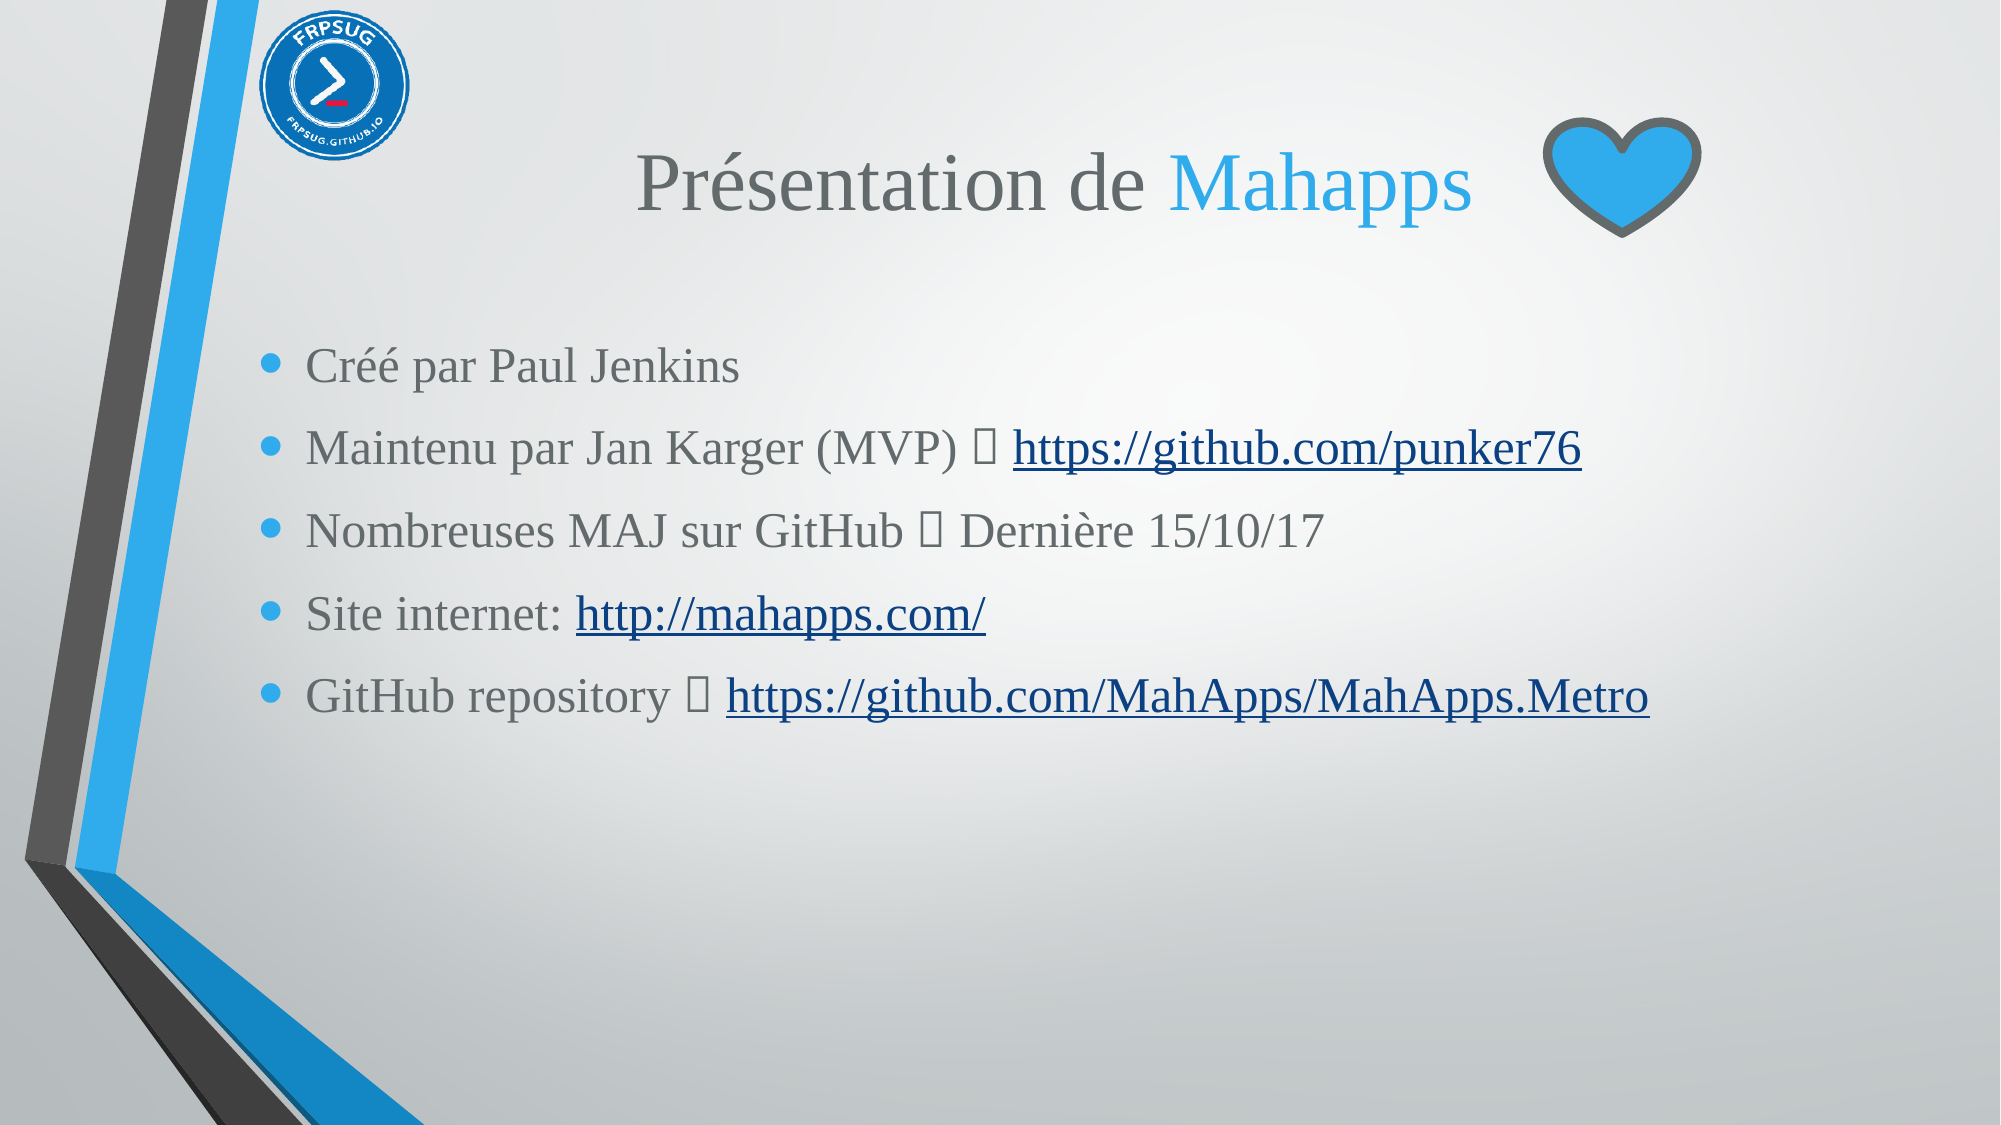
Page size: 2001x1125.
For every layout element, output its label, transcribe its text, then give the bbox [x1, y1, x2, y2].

text_box [1546, 120, 1699, 235]
list Créé par Paul Jenkins Maintenu par Jan Karger (MVP)  https://github.com/punker76 Nombreuses MAJ sur GitHub  Dernière 15/10/17 Site internet: http://mahapps.com/ GitHub repository  https://github.com/MahApps/MahApps.Metro [243, 303, 1887, 752]
picture [258, 9, 410, 112]
title Présentation de Mahapps [243, 112, 1887, 242]
